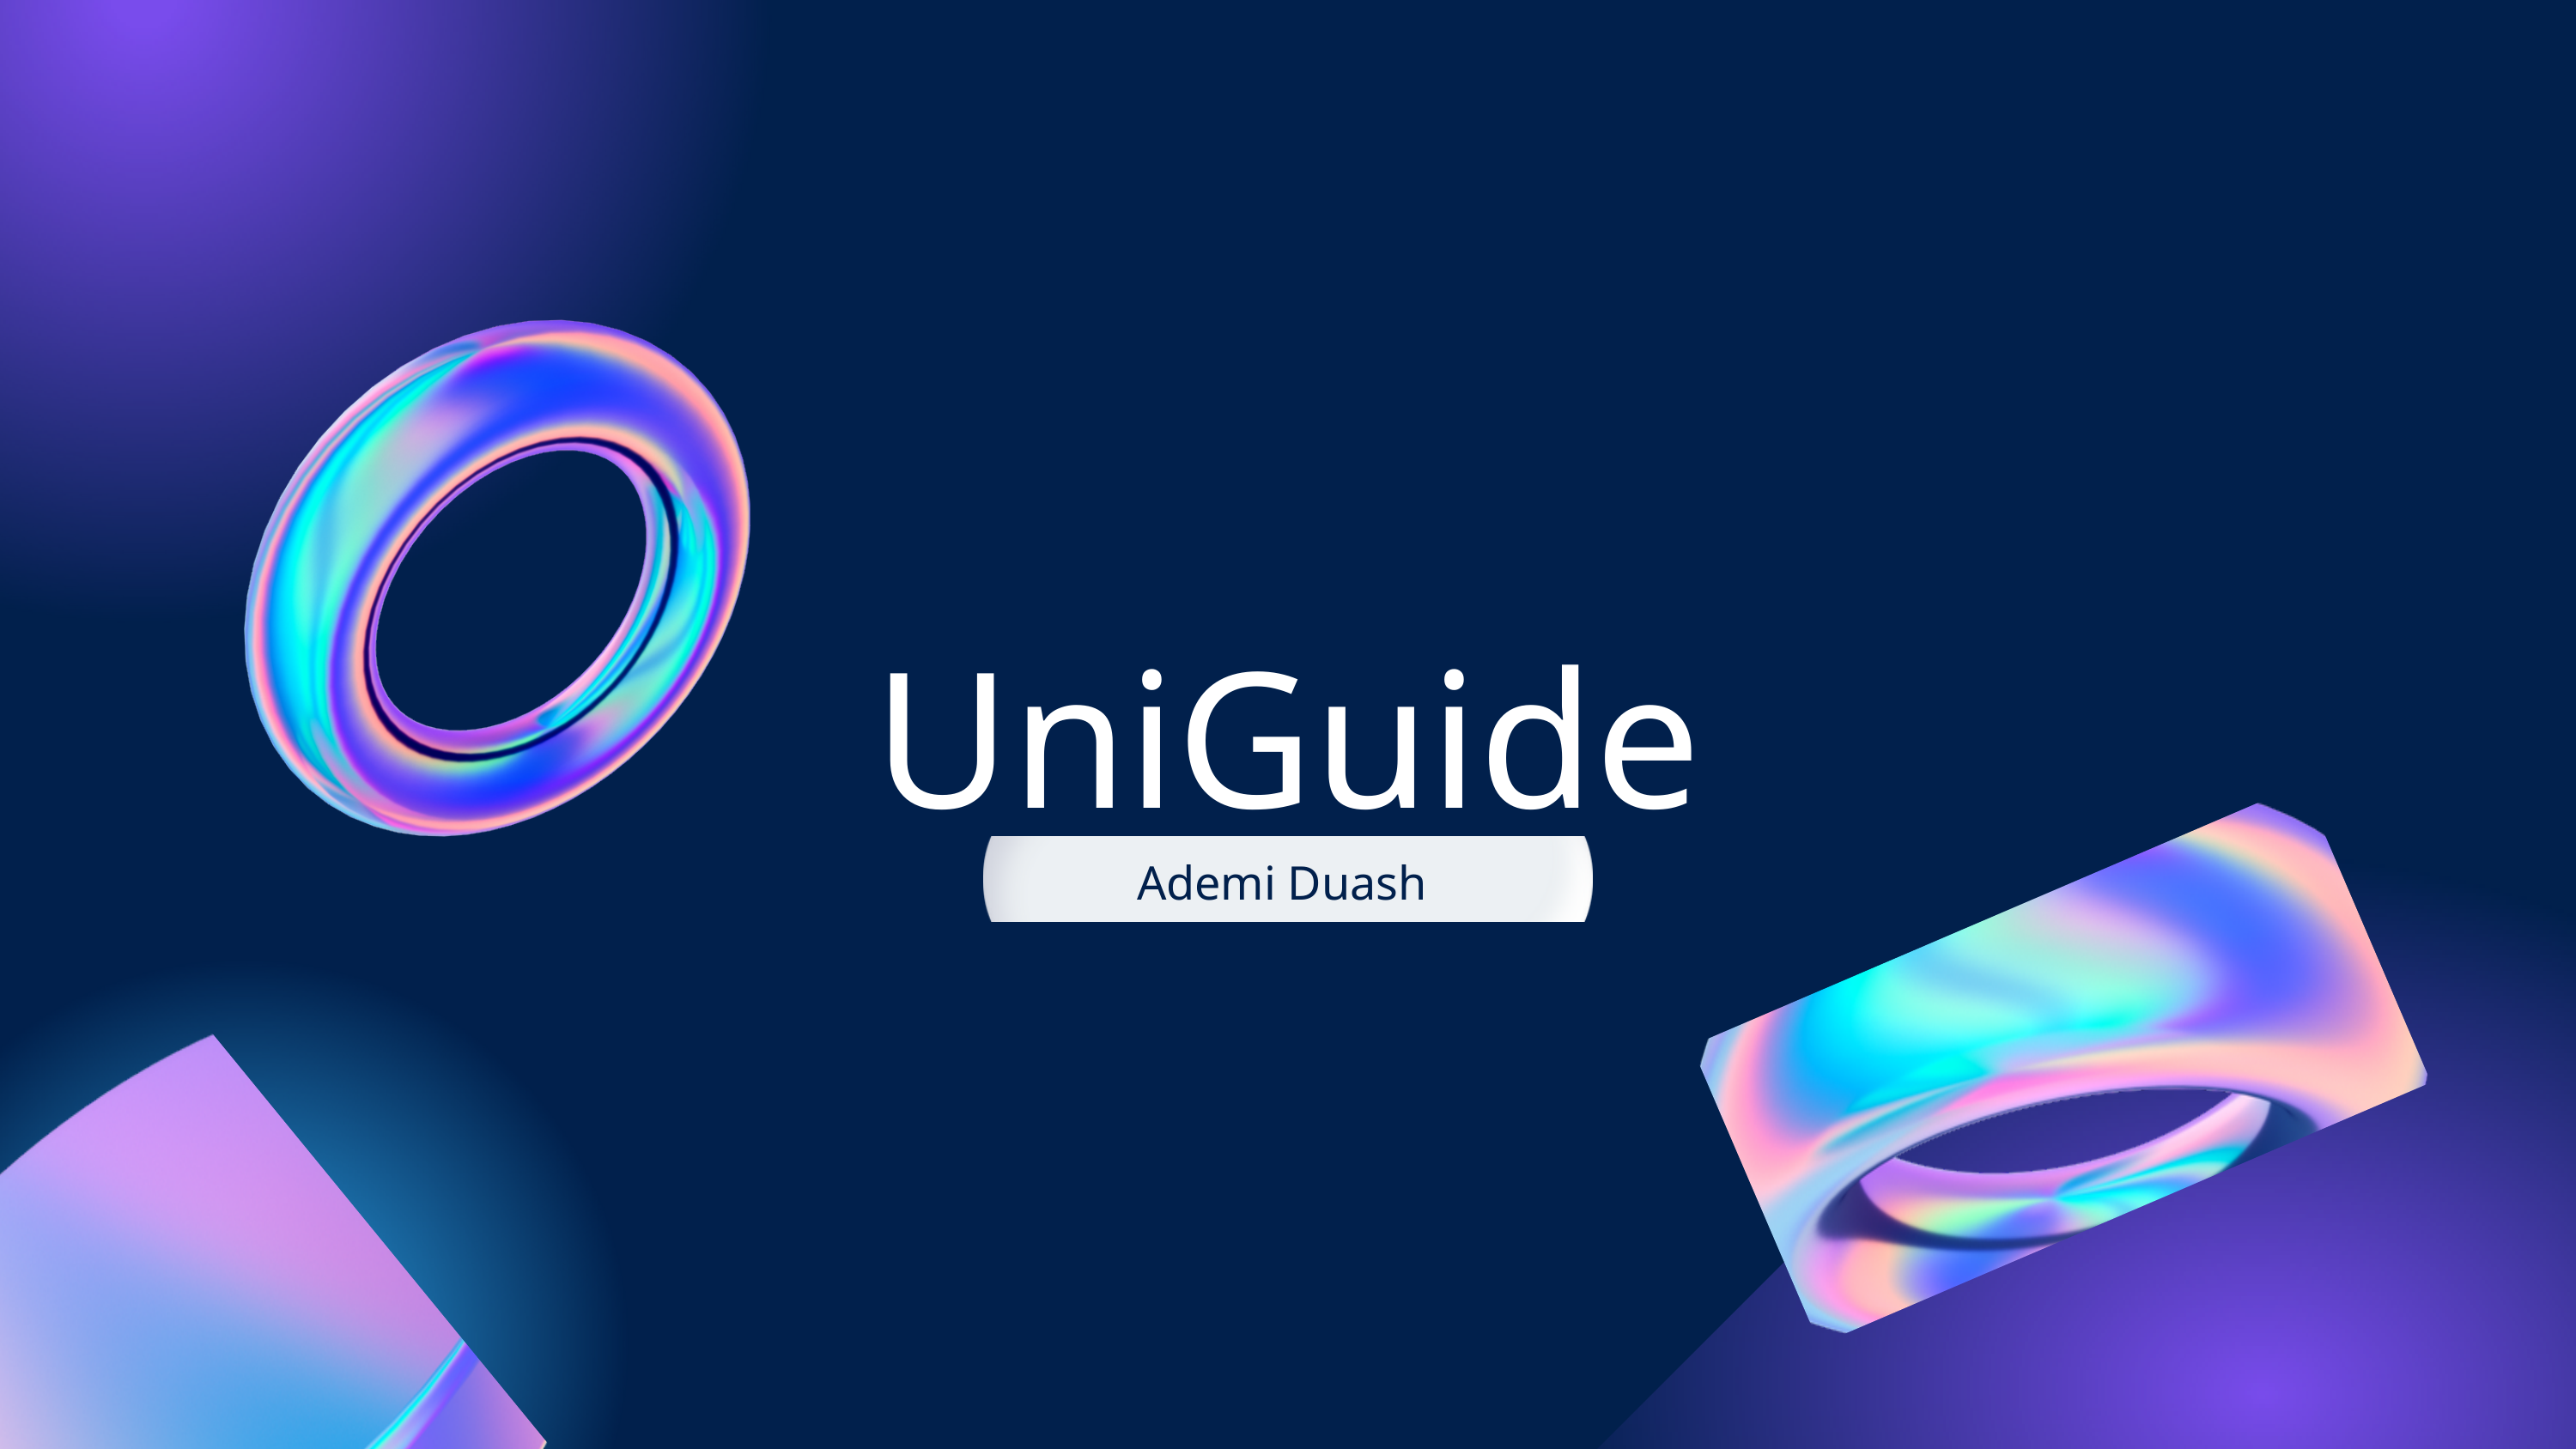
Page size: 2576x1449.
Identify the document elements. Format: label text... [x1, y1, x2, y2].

text_box [983, 846, 1593, 922]
text_box Ademi Duash [1076, 845, 1500, 910]
text_box [0, 0, 836, 688]
text_box [244, 319, 751, 837]
text_box UniGuide [340, 582, 2235, 846]
text_box [1597, 687, 2576, 1449]
text_box [1691, 783, 2432, 1345]
text_box [0, 990, 553, 1449]
text_box [0, 921, 668, 1449]
